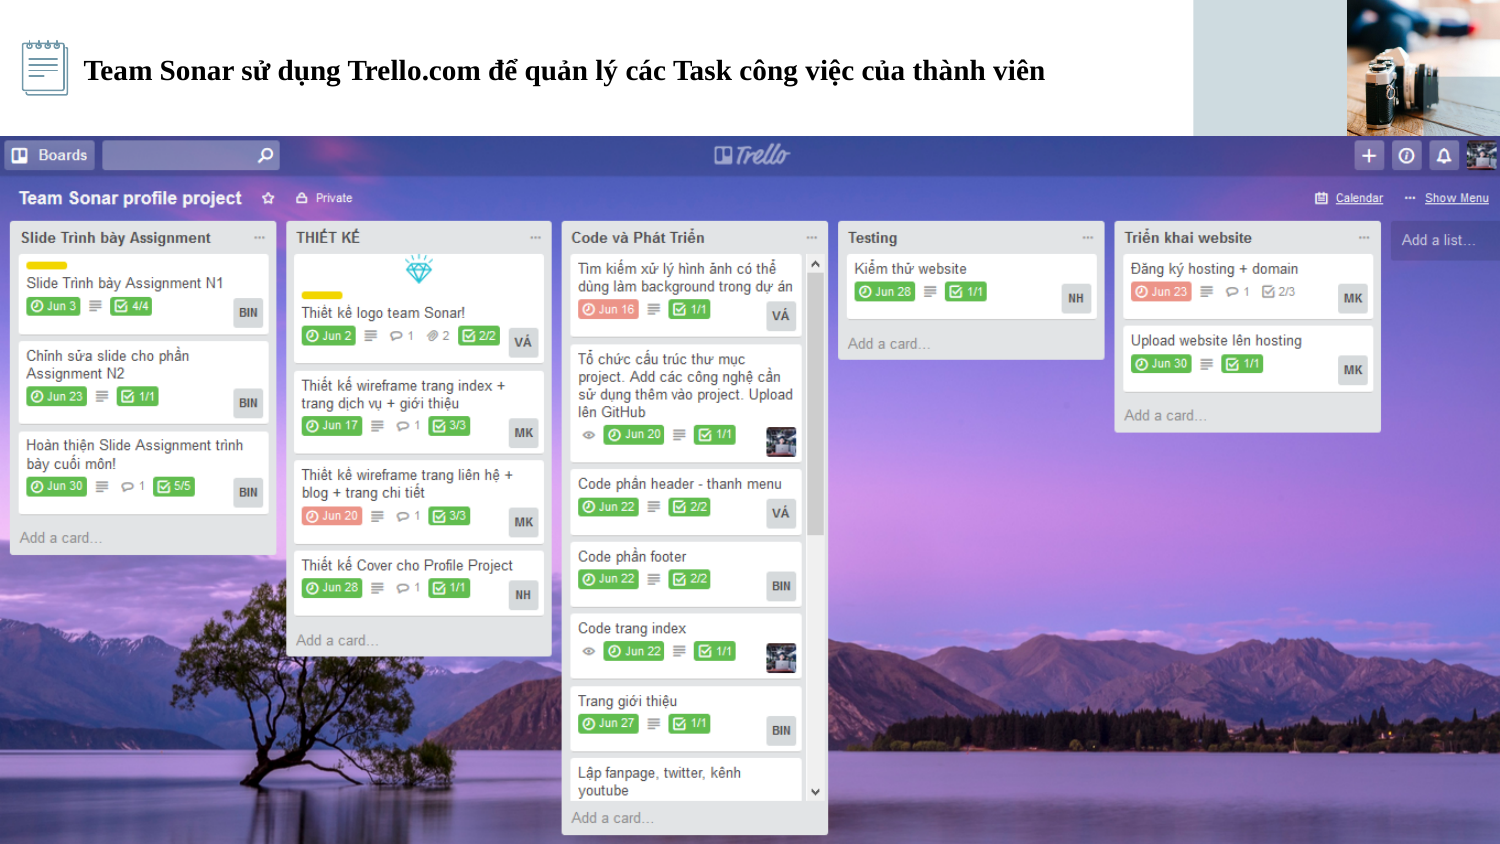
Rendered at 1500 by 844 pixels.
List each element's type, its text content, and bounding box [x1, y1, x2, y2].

picture [0, 0, 1500, 844]
text_box Team Sonar sử dụng Trello.com để quản lý các Task công việc của thành viên [71, 44, 1194, 95]
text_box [22, 40, 68, 96]
